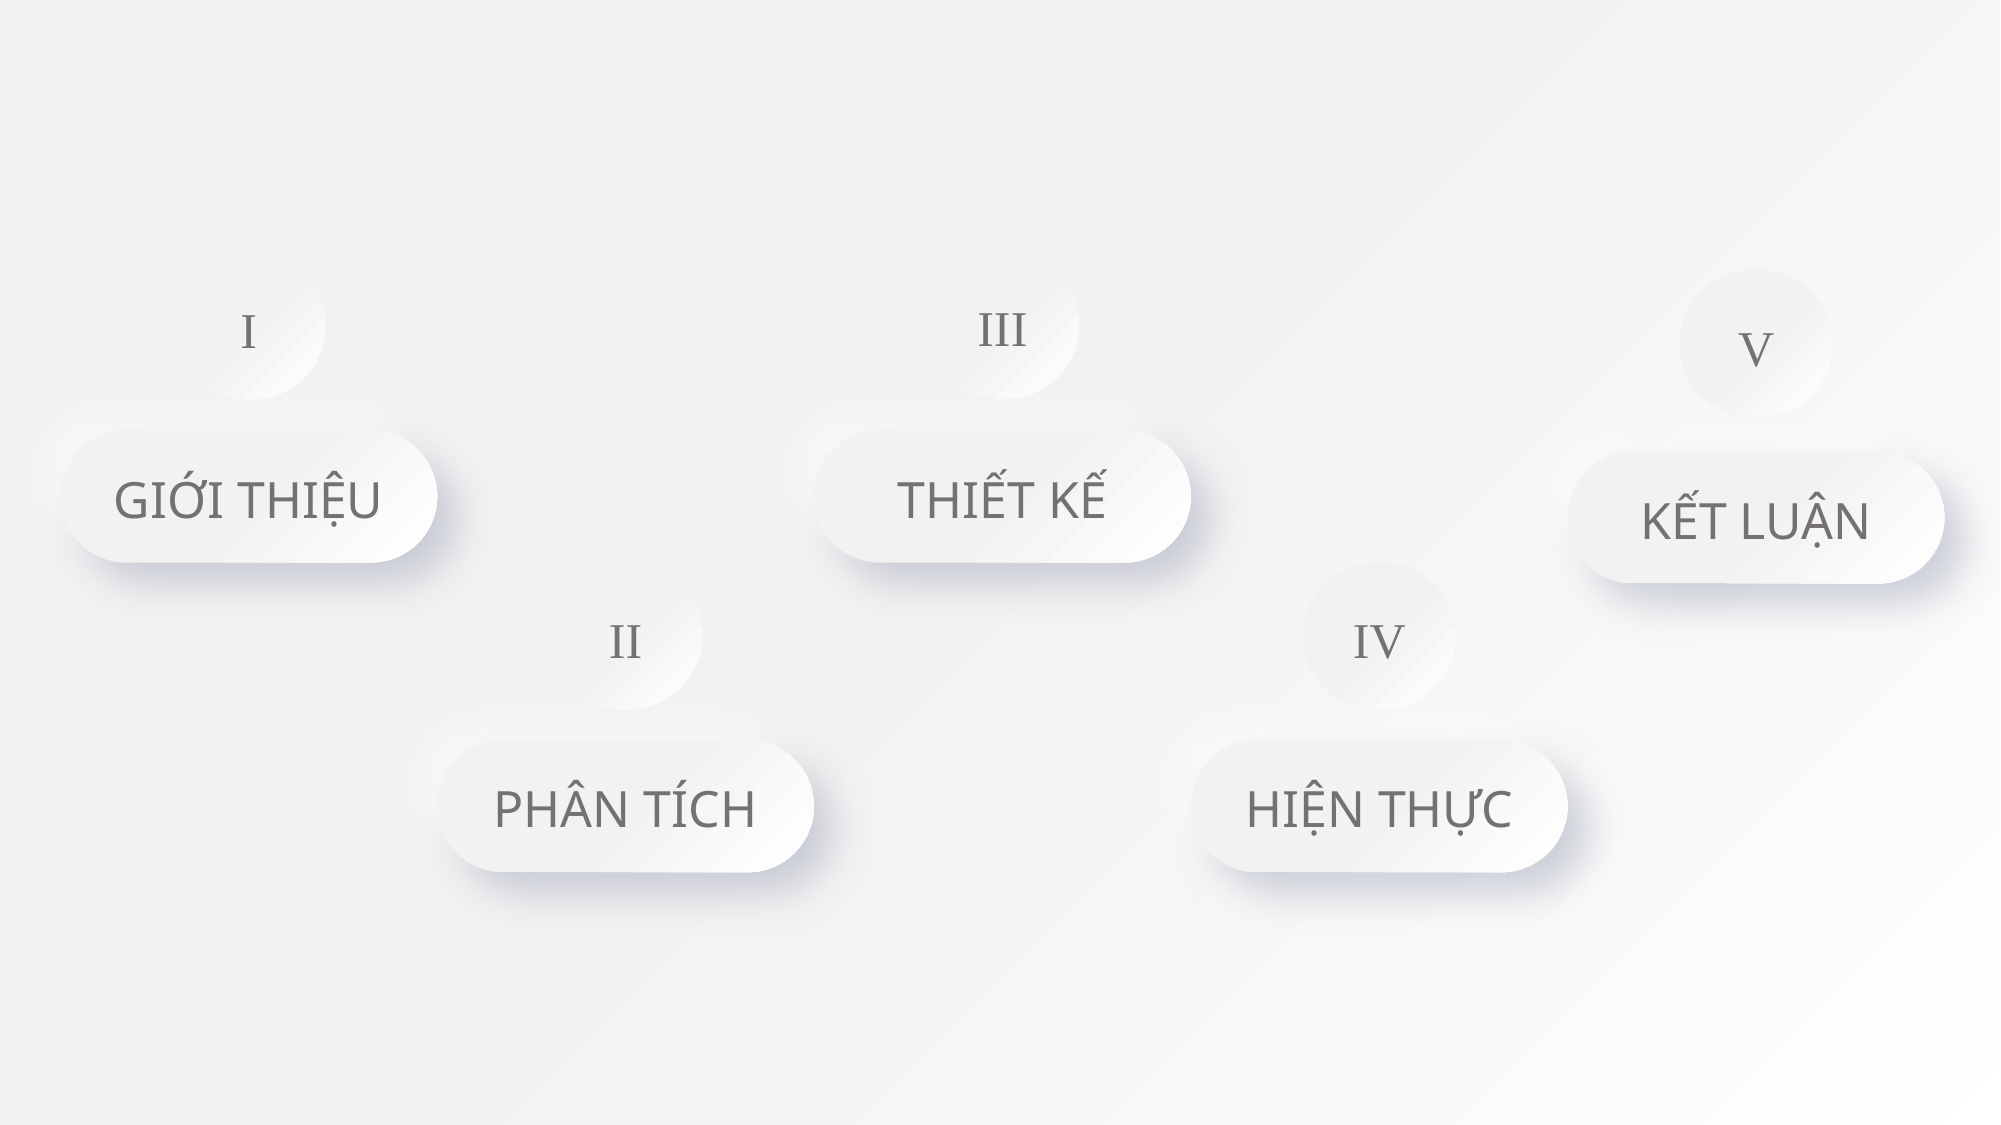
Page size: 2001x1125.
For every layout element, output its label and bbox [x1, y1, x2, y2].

text_box [1567, 451, 1945, 584]
text_box [925, 252, 1080, 399]
text_box [813, 430, 1191, 563]
text_box [1679, 270, 1833, 418]
text_box [548, 562, 703, 710]
text_box [437, 739, 814, 873]
text_box [60, 430, 438, 563]
text_box [1190, 739, 1568, 873]
text_box [172, 252, 326, 400]
text_box [1302, 562, 1456, 710]
